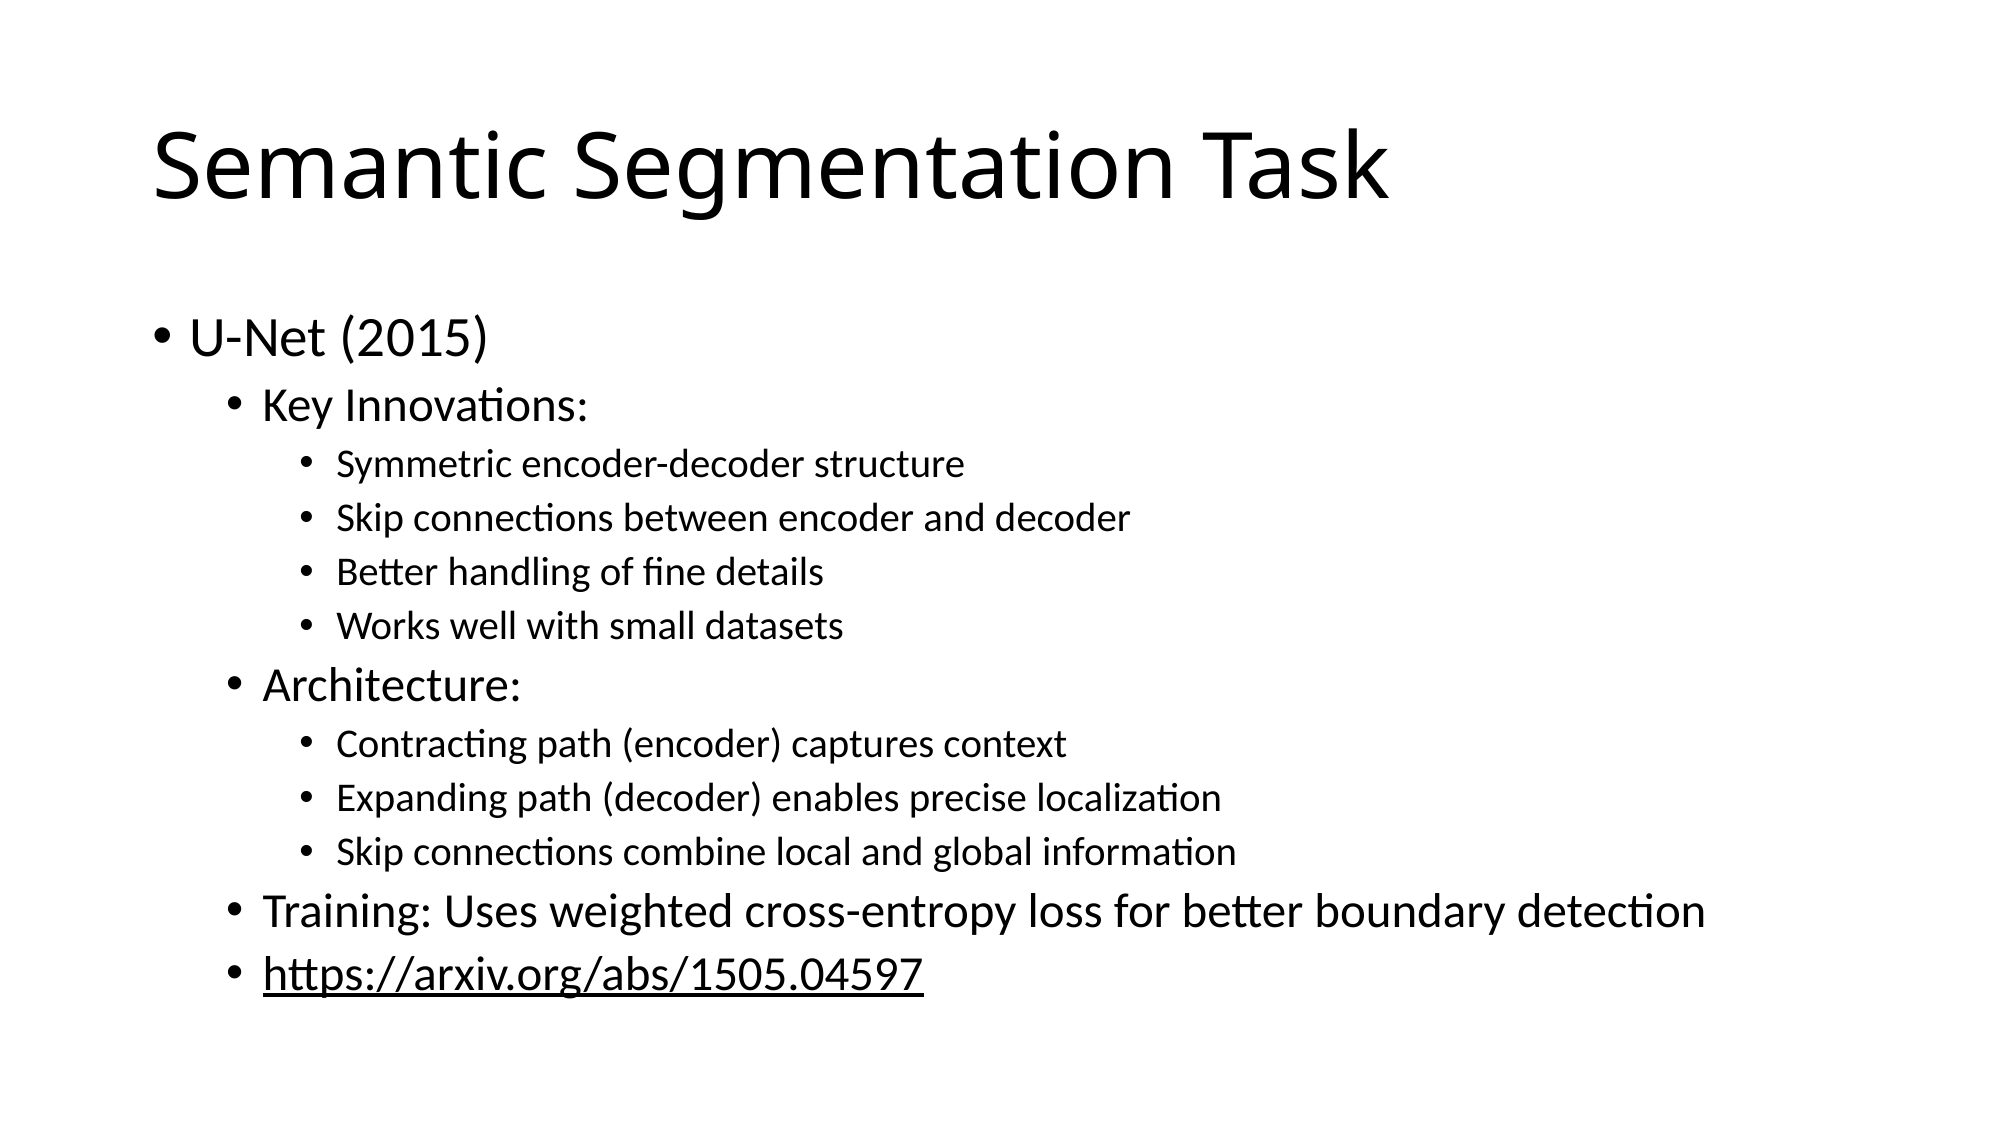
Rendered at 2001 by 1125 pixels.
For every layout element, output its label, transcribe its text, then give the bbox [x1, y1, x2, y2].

list U-Net (2015) Key Innovations: Symmetric encoder-decoder structure Skip connections between encoder and decoder Better handling of fine details Works well with small datasets Architecture: Contracting path (encoder) captures context Expanding path (decoder) enables precise localization Skip connections combine local and global information Training: Uses weighted cross-entropy loss for better boundary detection https://arxiv.org/abs/1505.04597 [137, 299, 1863, 1014]
title Semantic Segmentation Task [137, 59, 1863, 278]
